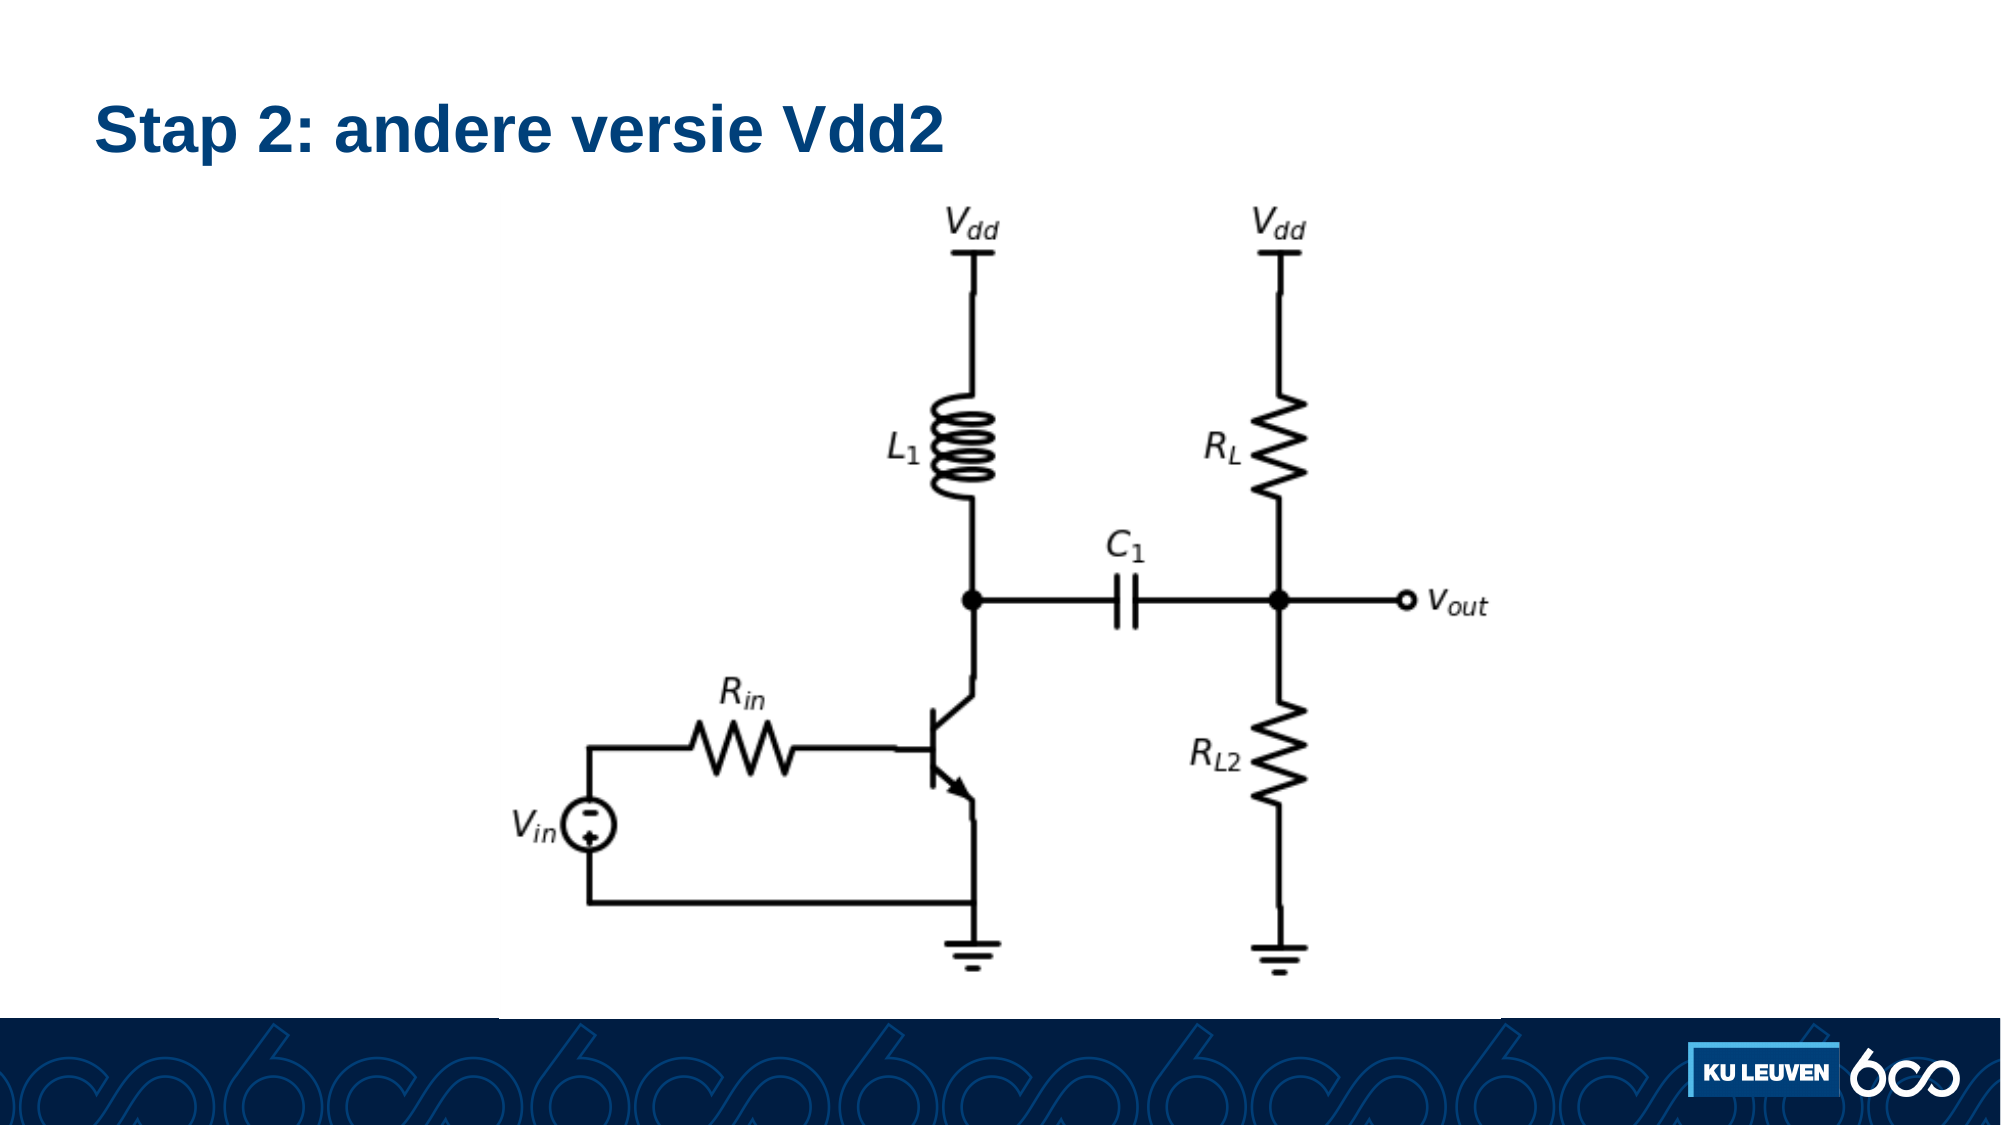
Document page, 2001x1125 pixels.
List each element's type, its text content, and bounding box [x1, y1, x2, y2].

picture [0, 193, 2001, 1125]
title Stap 2: andere versie Vdd2 [94, 94, 1906, 201]
